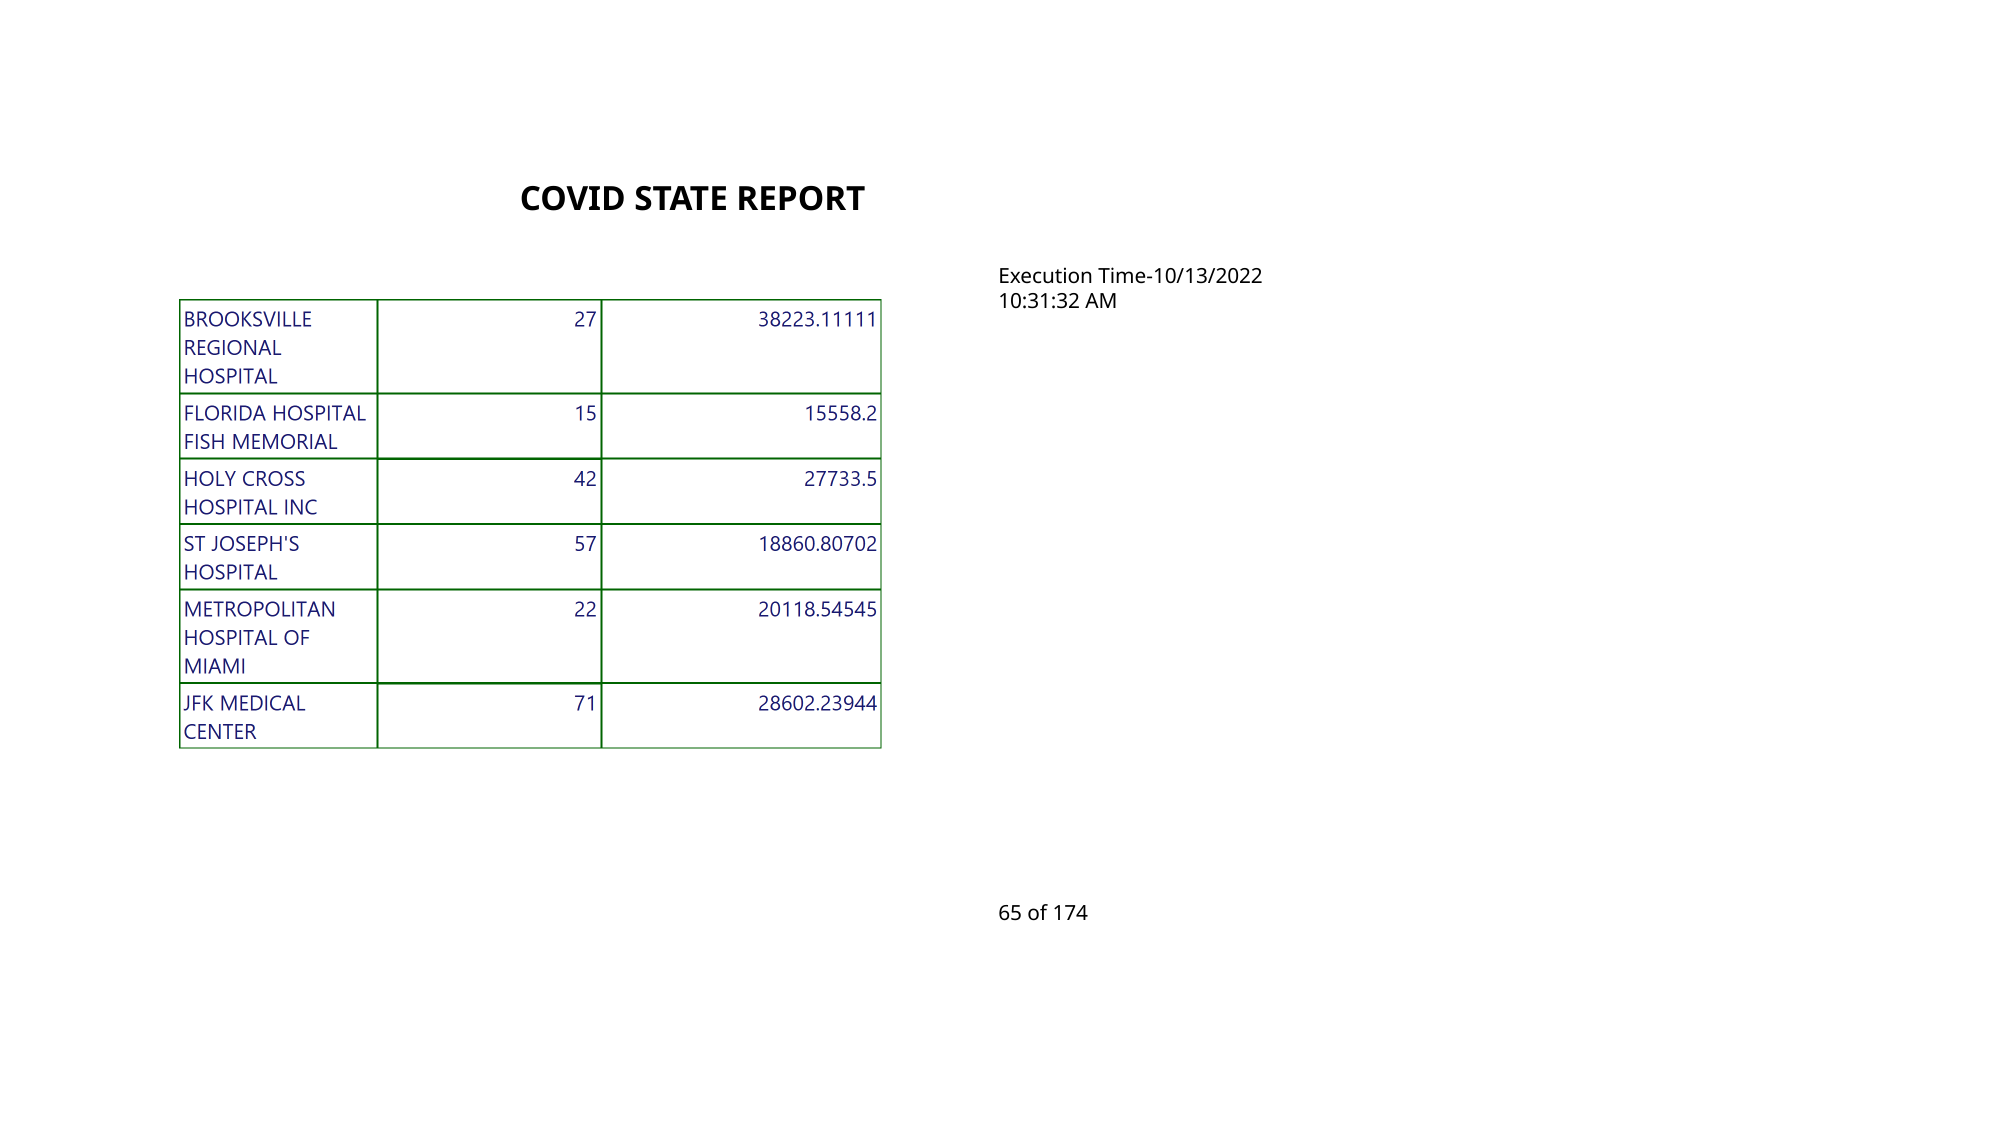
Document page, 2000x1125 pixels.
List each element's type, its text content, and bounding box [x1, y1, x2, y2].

text_box Execution Time-10/13/2022 10:31:32 AM [994, 258, 1349, 300]
text_box COVID STATE REPORT [377, 173, 1009, 241]
text_box 65 of 174 [994, 895, 1420, 975]
picture [179, 299, 882, 750]
